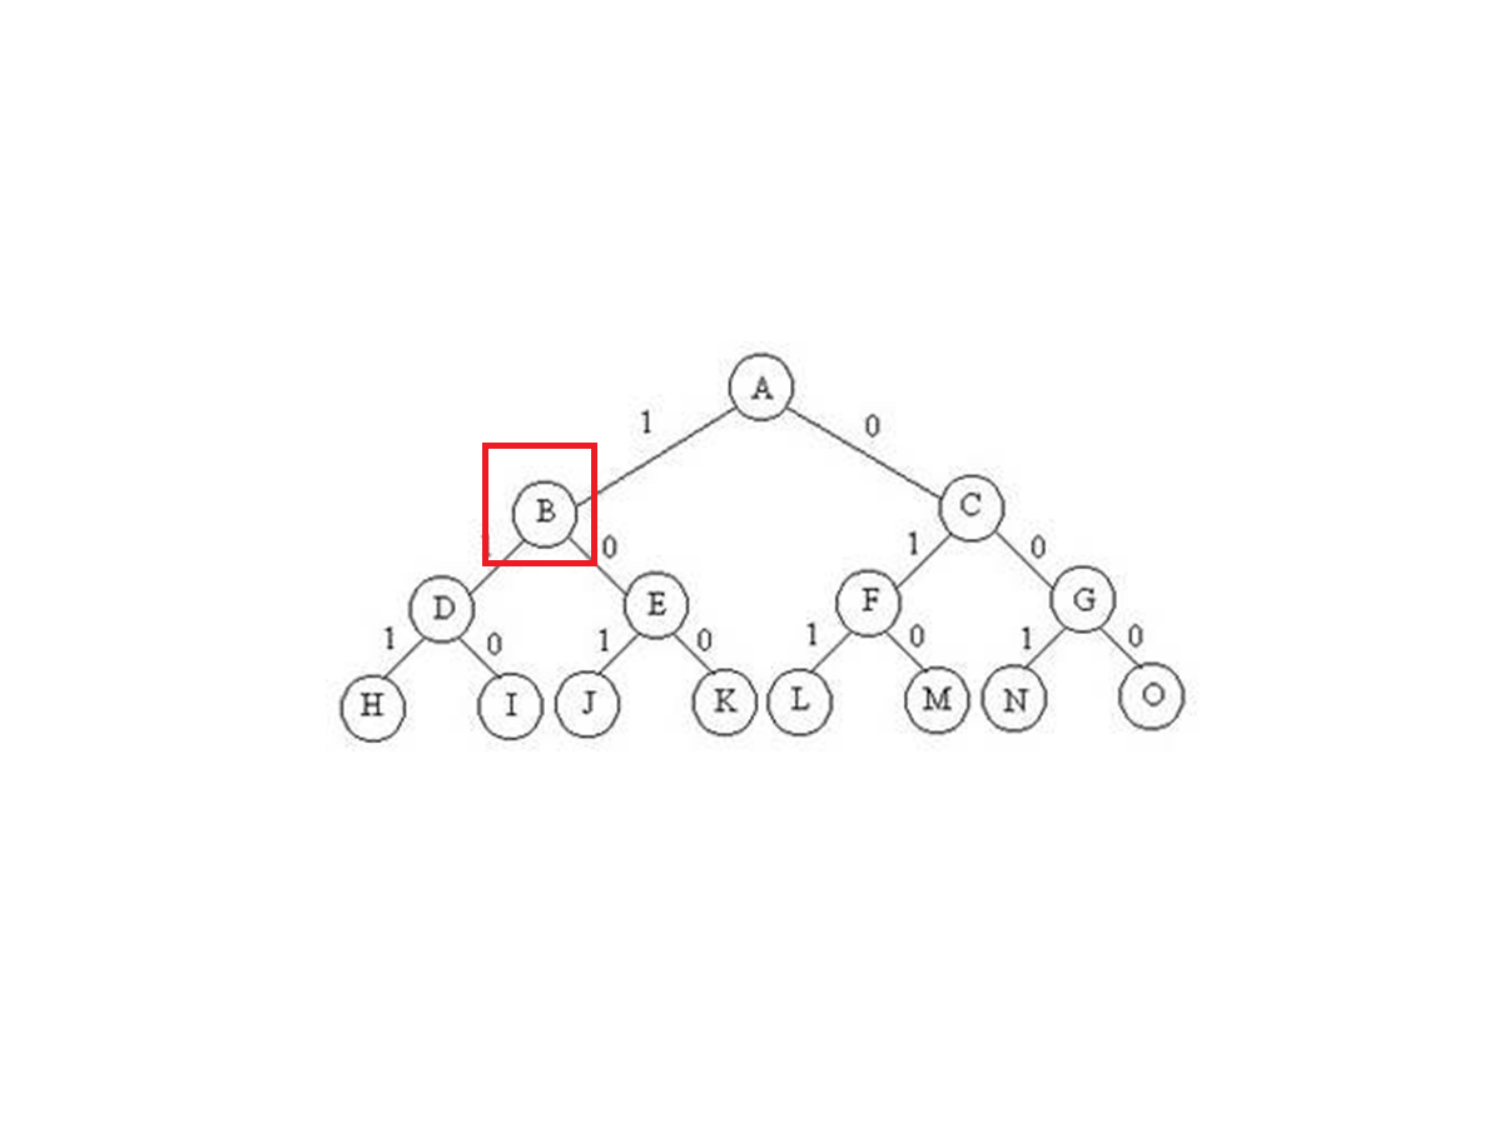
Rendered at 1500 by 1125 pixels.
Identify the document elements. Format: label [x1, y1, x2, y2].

picture [277, 255, 1231, 798]
